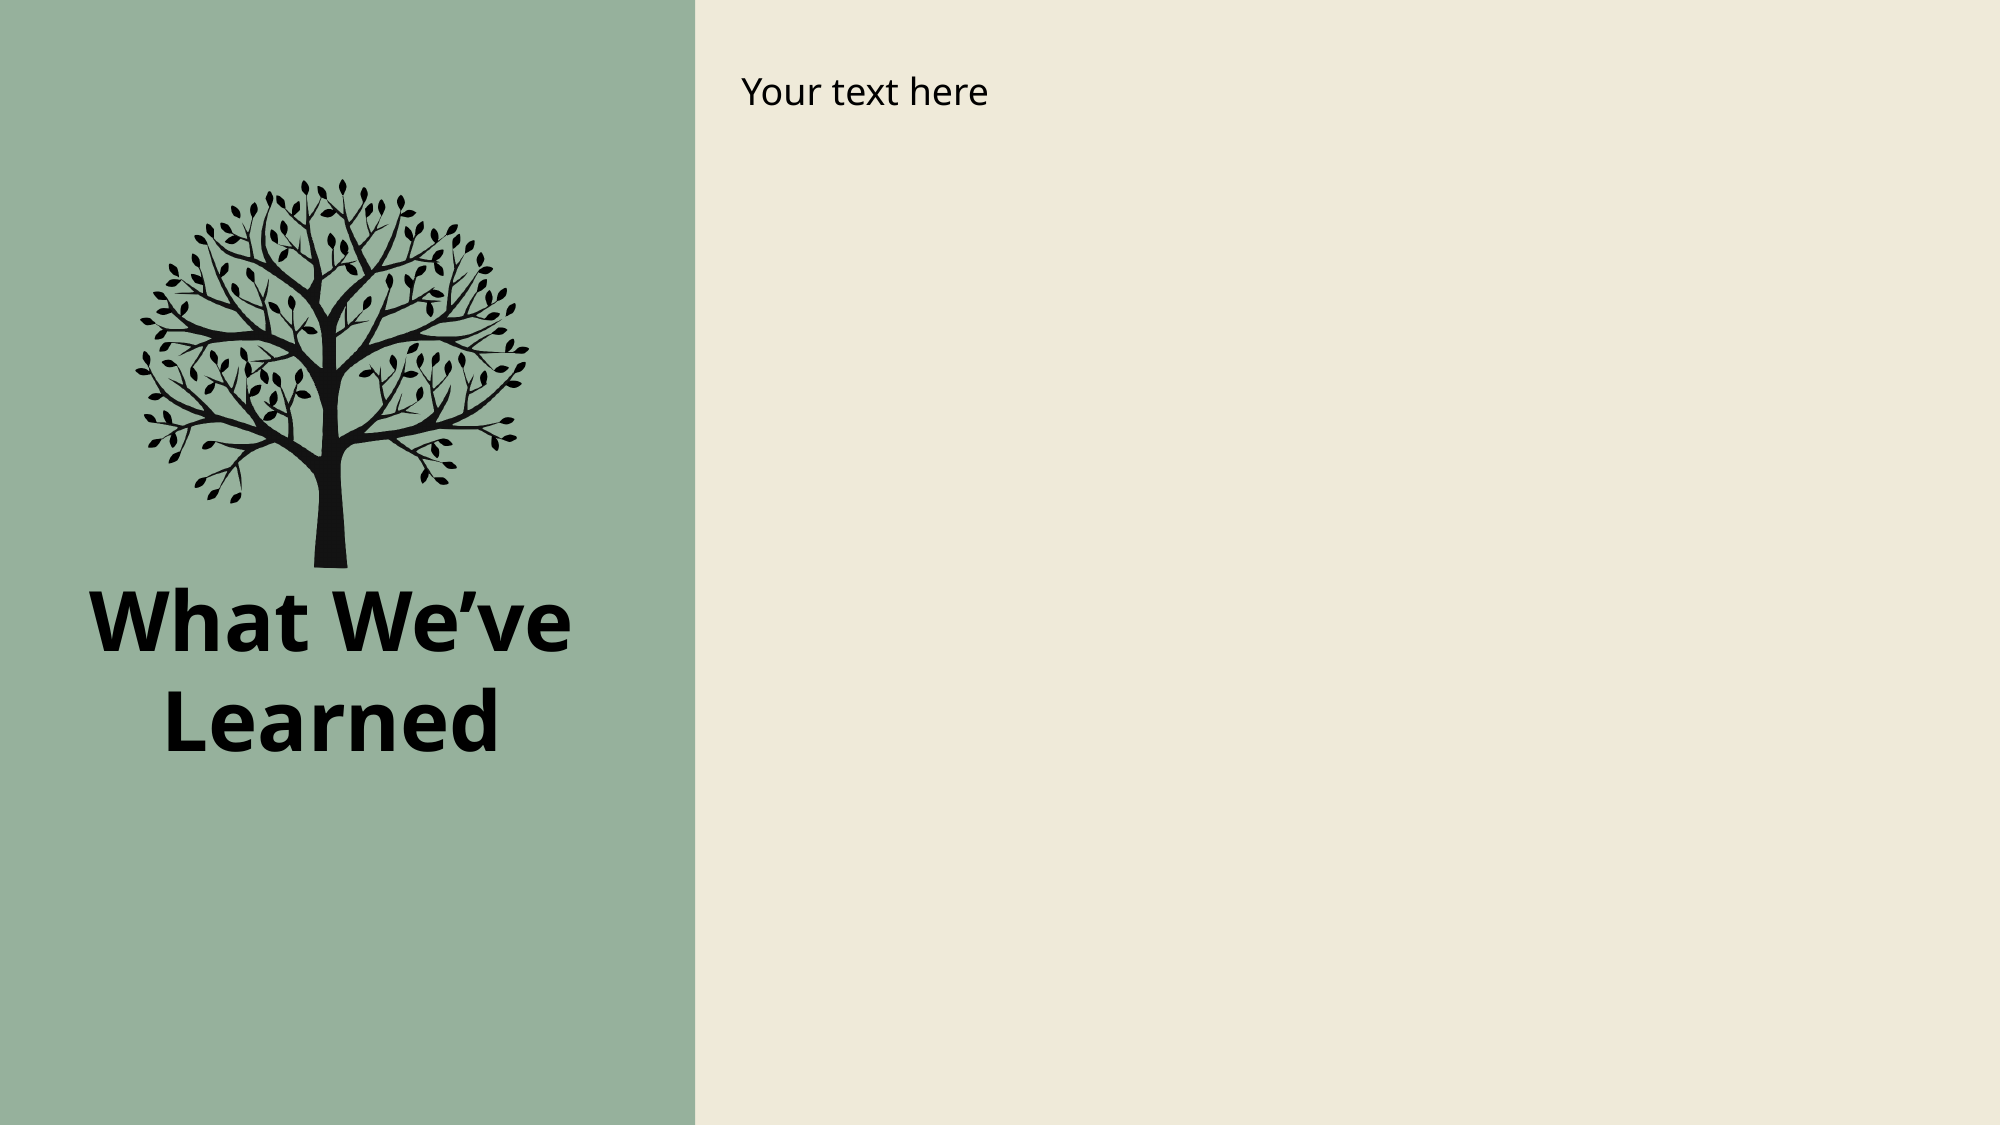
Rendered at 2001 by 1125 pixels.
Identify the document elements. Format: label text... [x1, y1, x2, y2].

picture [117, 166, 547, 595]
text_box [0, 0, 696, 1125]
text_box What We’ve Learned [56, 560, 608, 776]
text_box Your text here [726, 60, 1932, 120]
